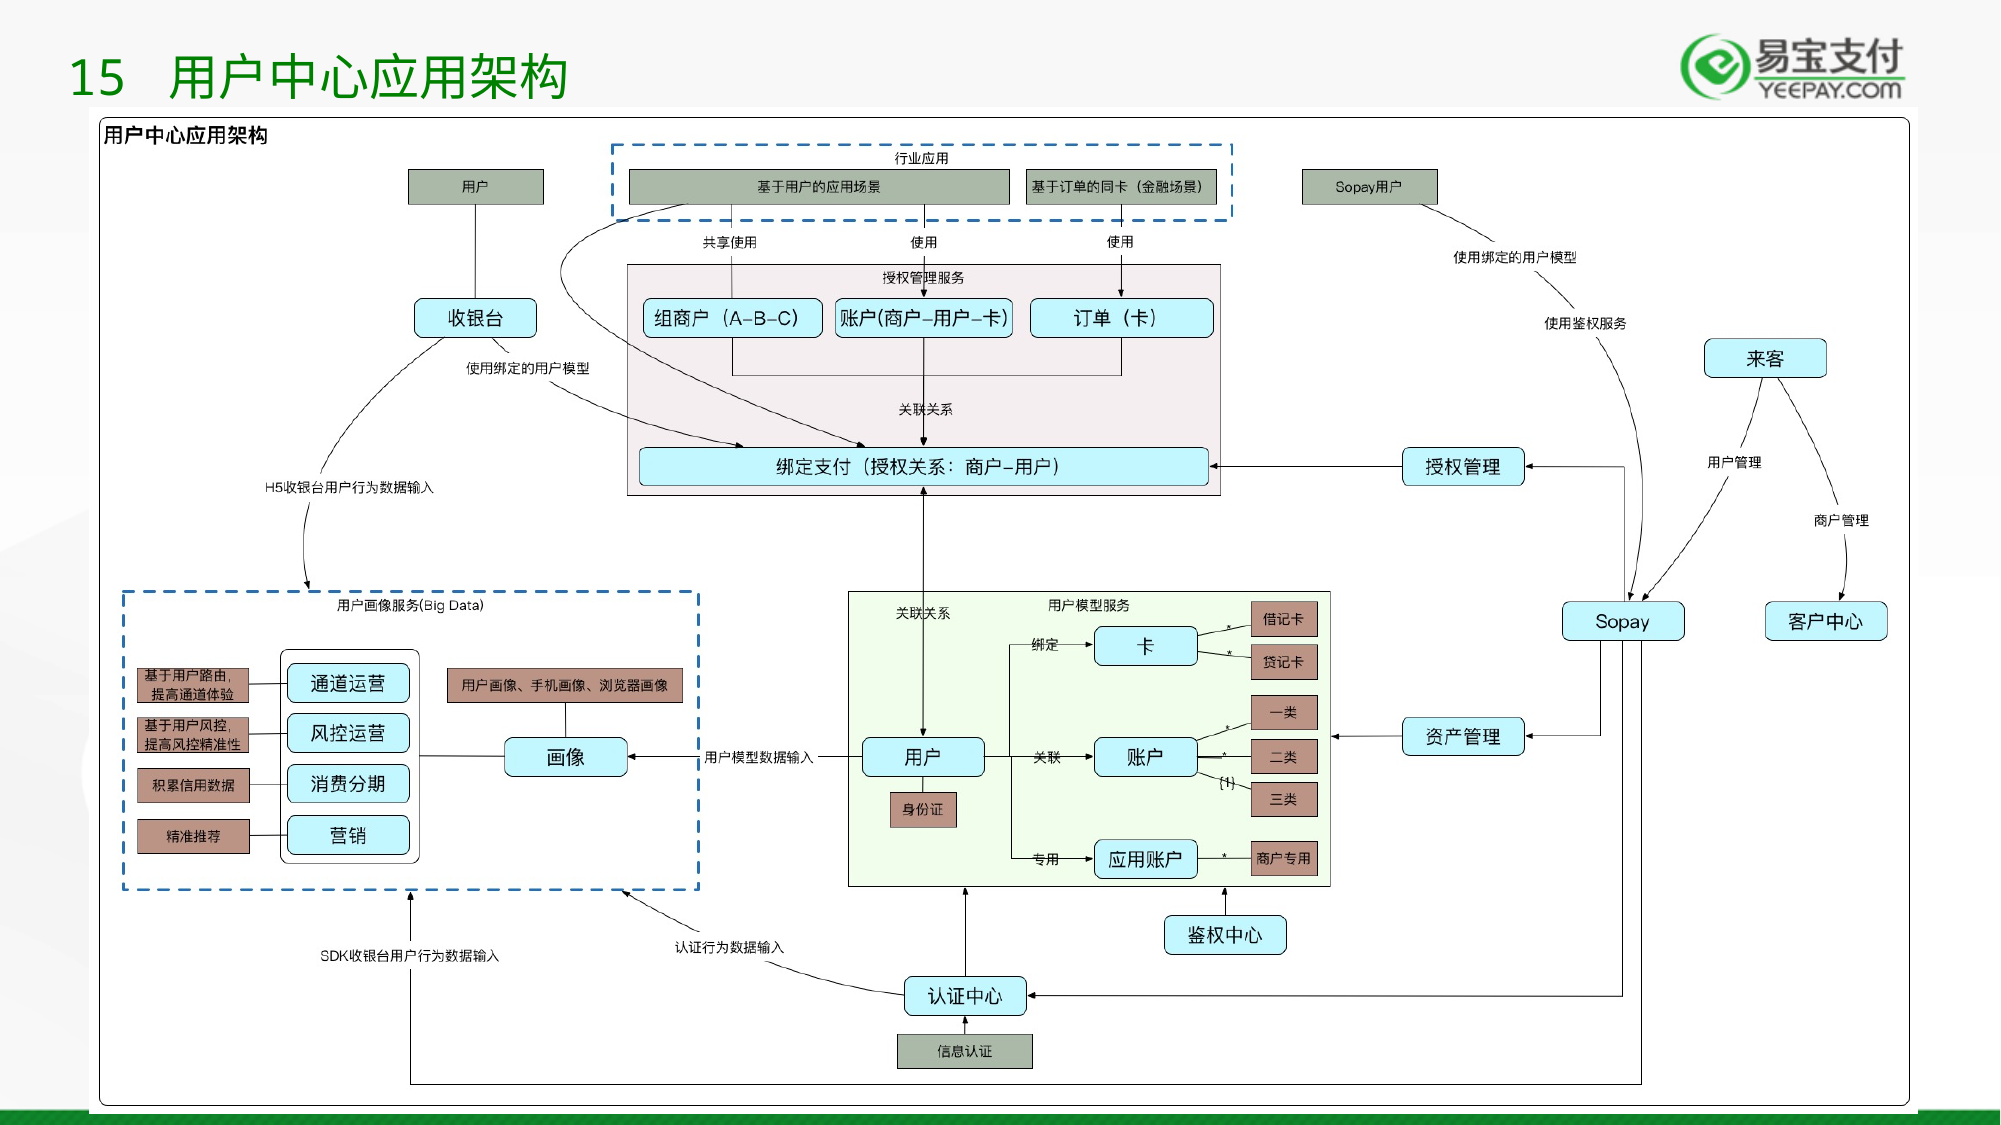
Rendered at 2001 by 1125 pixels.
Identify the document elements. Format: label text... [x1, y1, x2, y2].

picture [0, 0, 2001, 1125]
text_box 15 用户中心应用架构 [52, 37, 584, 113]
